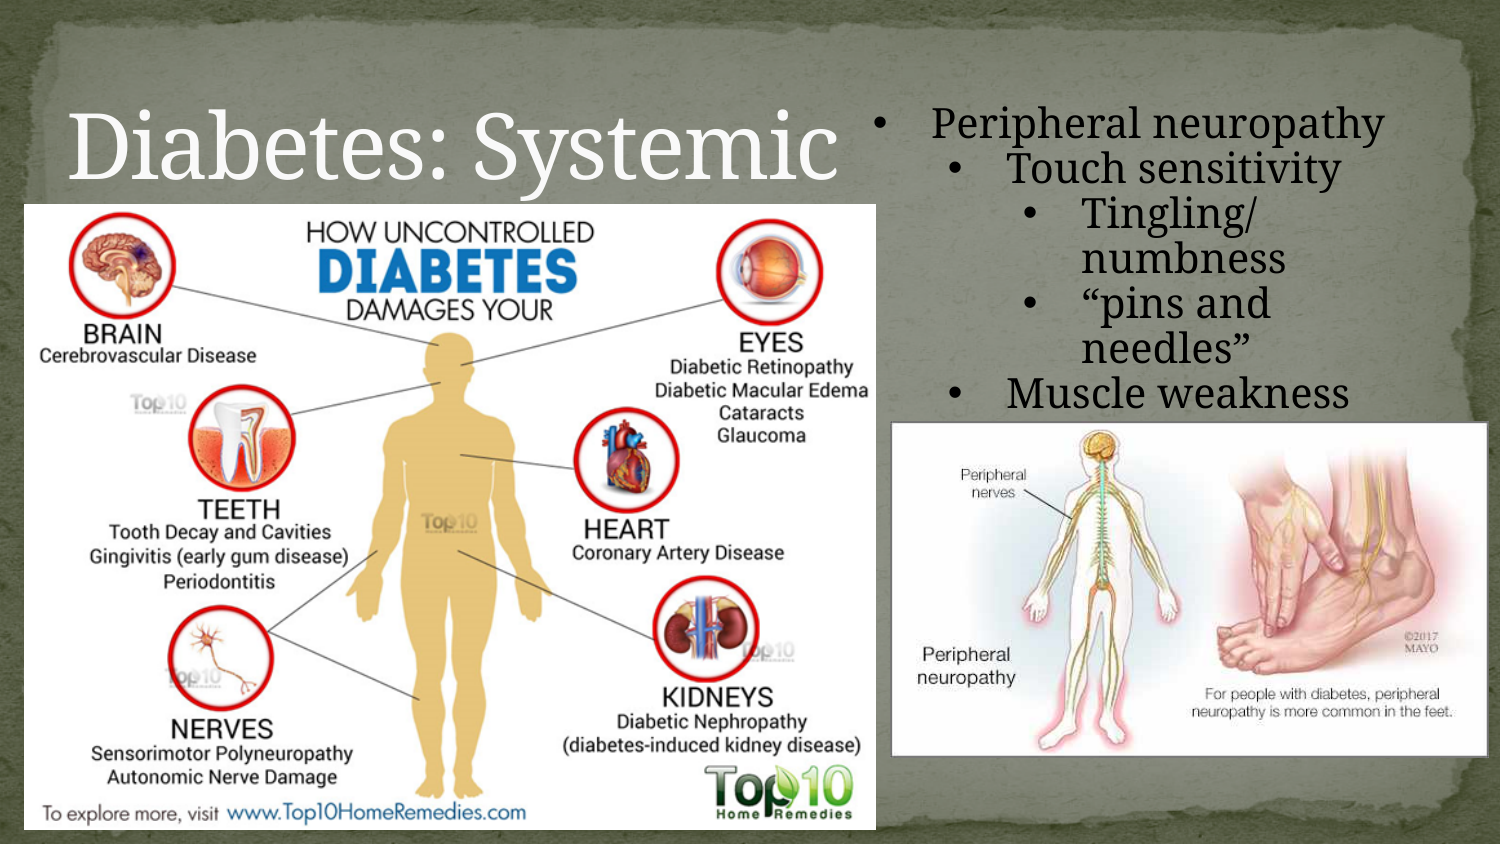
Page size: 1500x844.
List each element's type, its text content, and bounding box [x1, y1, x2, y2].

title Diabetes: Systemic [51, 72, 1449, 167]
text_box Peripheral neuropathy Touch sensitivity Tingling/numbness “pins and needles” Muscle weakness Balance problems [841, 87, 1466, 415]
picture [24, 204, 876, 830]
picture [890, 421, 1489, 758]
